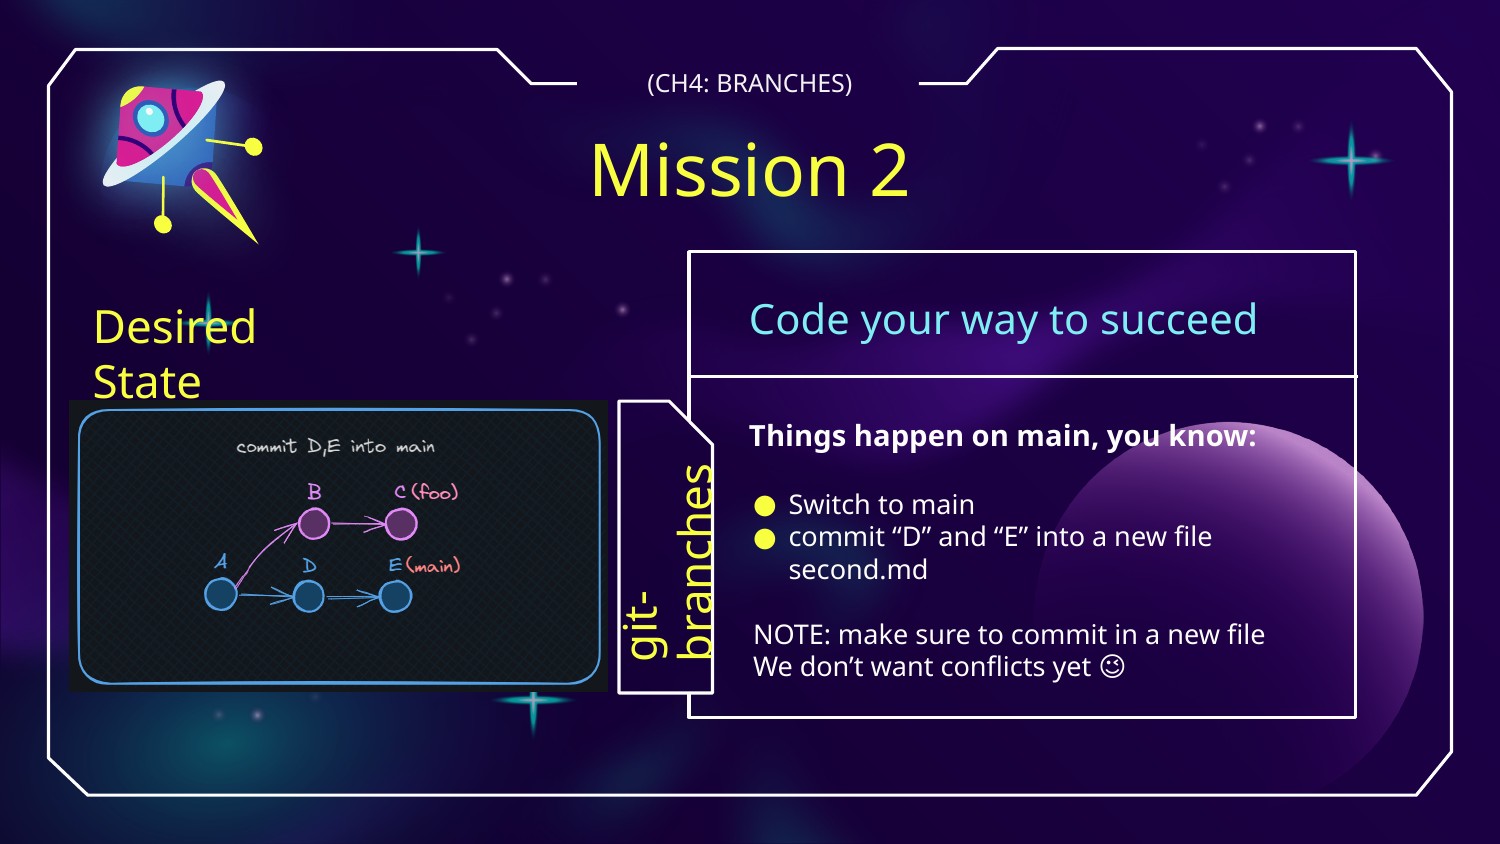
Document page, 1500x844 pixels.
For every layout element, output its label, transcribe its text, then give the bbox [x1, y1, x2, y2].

subtitle (CH4: BRANCHES) [578, 52, 922, 114]
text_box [618, 251, 1359, 718]
title Mission 2 [278, 120, 1383, 215]
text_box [113, 66, 273, 269]
text_box Desired State [77, 317, 339, 389]
picture [989, 384, 1449, 793]
picture [0, 0, 1500, 844]
